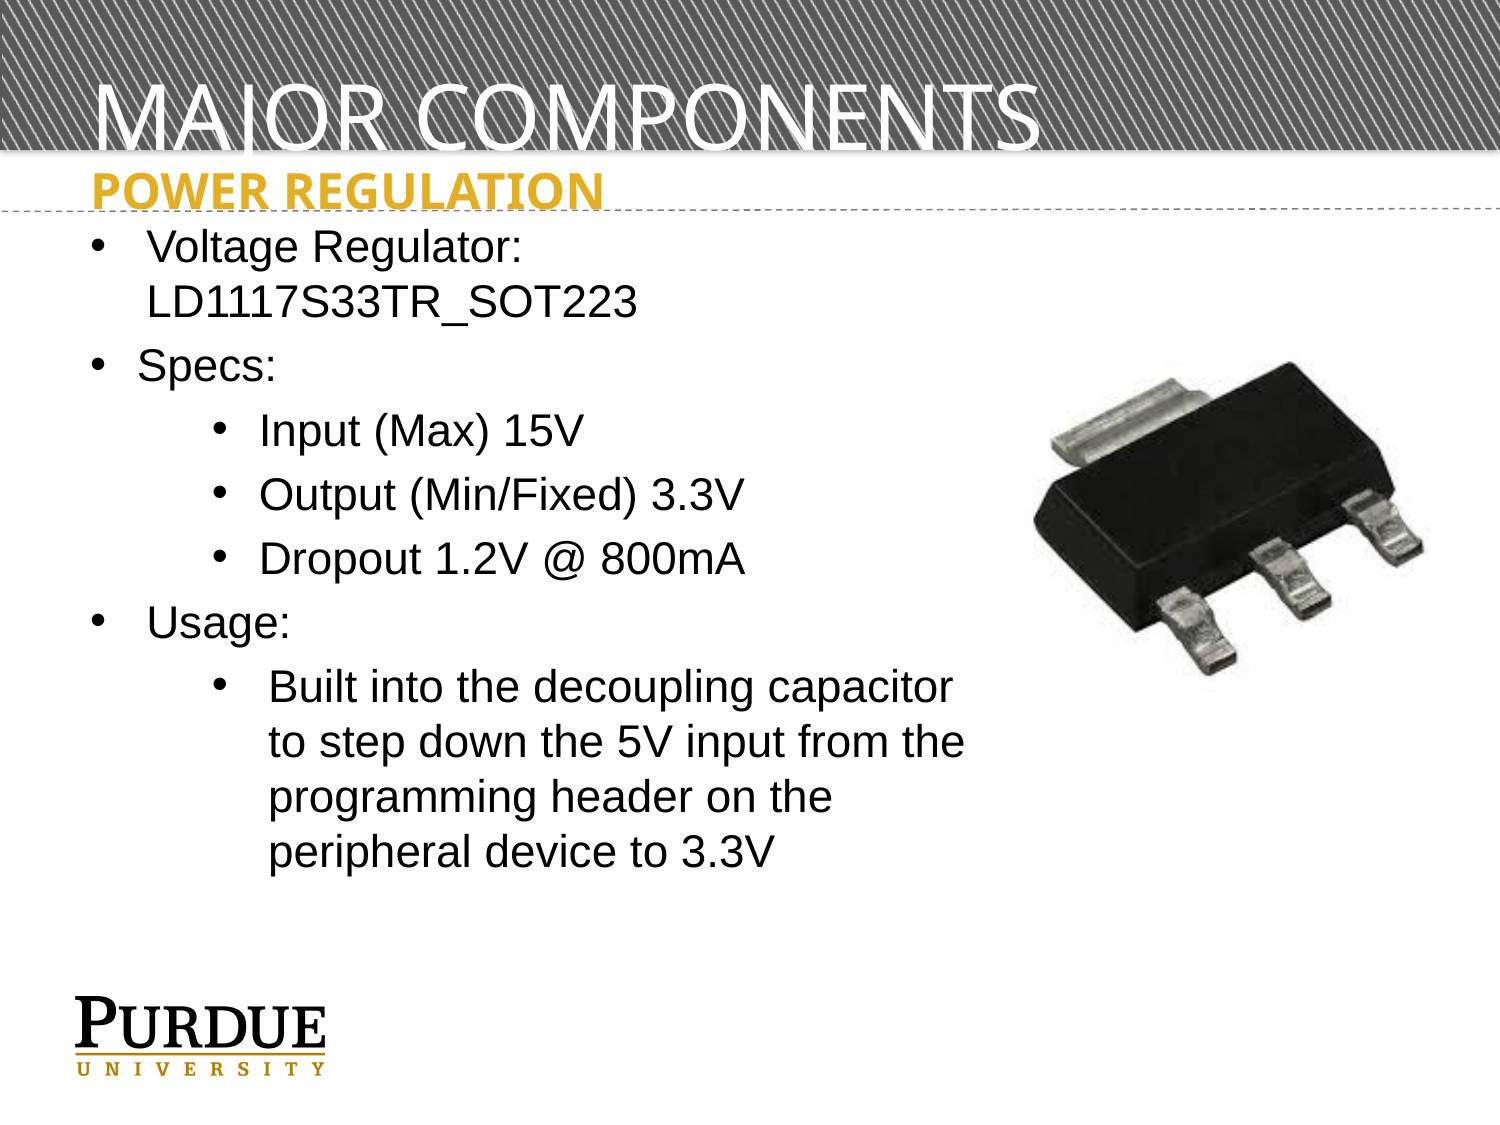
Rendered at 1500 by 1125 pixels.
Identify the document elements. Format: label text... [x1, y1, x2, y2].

list Voltage Regulator: LD1117S33TR_SOT223 Specs: Input (Max) 15V Output (Min/Fixed) 3.3V Dropout 1.2V @ 800mA Usage: Built into the decoupling capacitor to step down the 5V input from the programming header on the peripheral device to 3.3V [75, 225, 995, 1080]
picture [1000, 296, 1466, 762]
list Power Regulation [75, 151, 1425, 225]
title Major Components [75, 51, 1427, 175]
